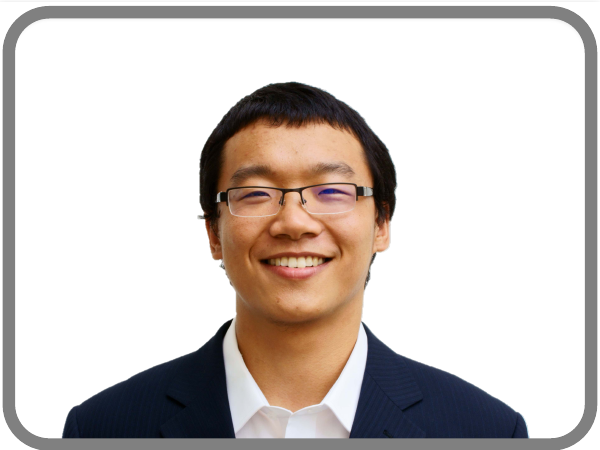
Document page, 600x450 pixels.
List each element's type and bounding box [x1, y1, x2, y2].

text_box [0, 1, 600, 450]
